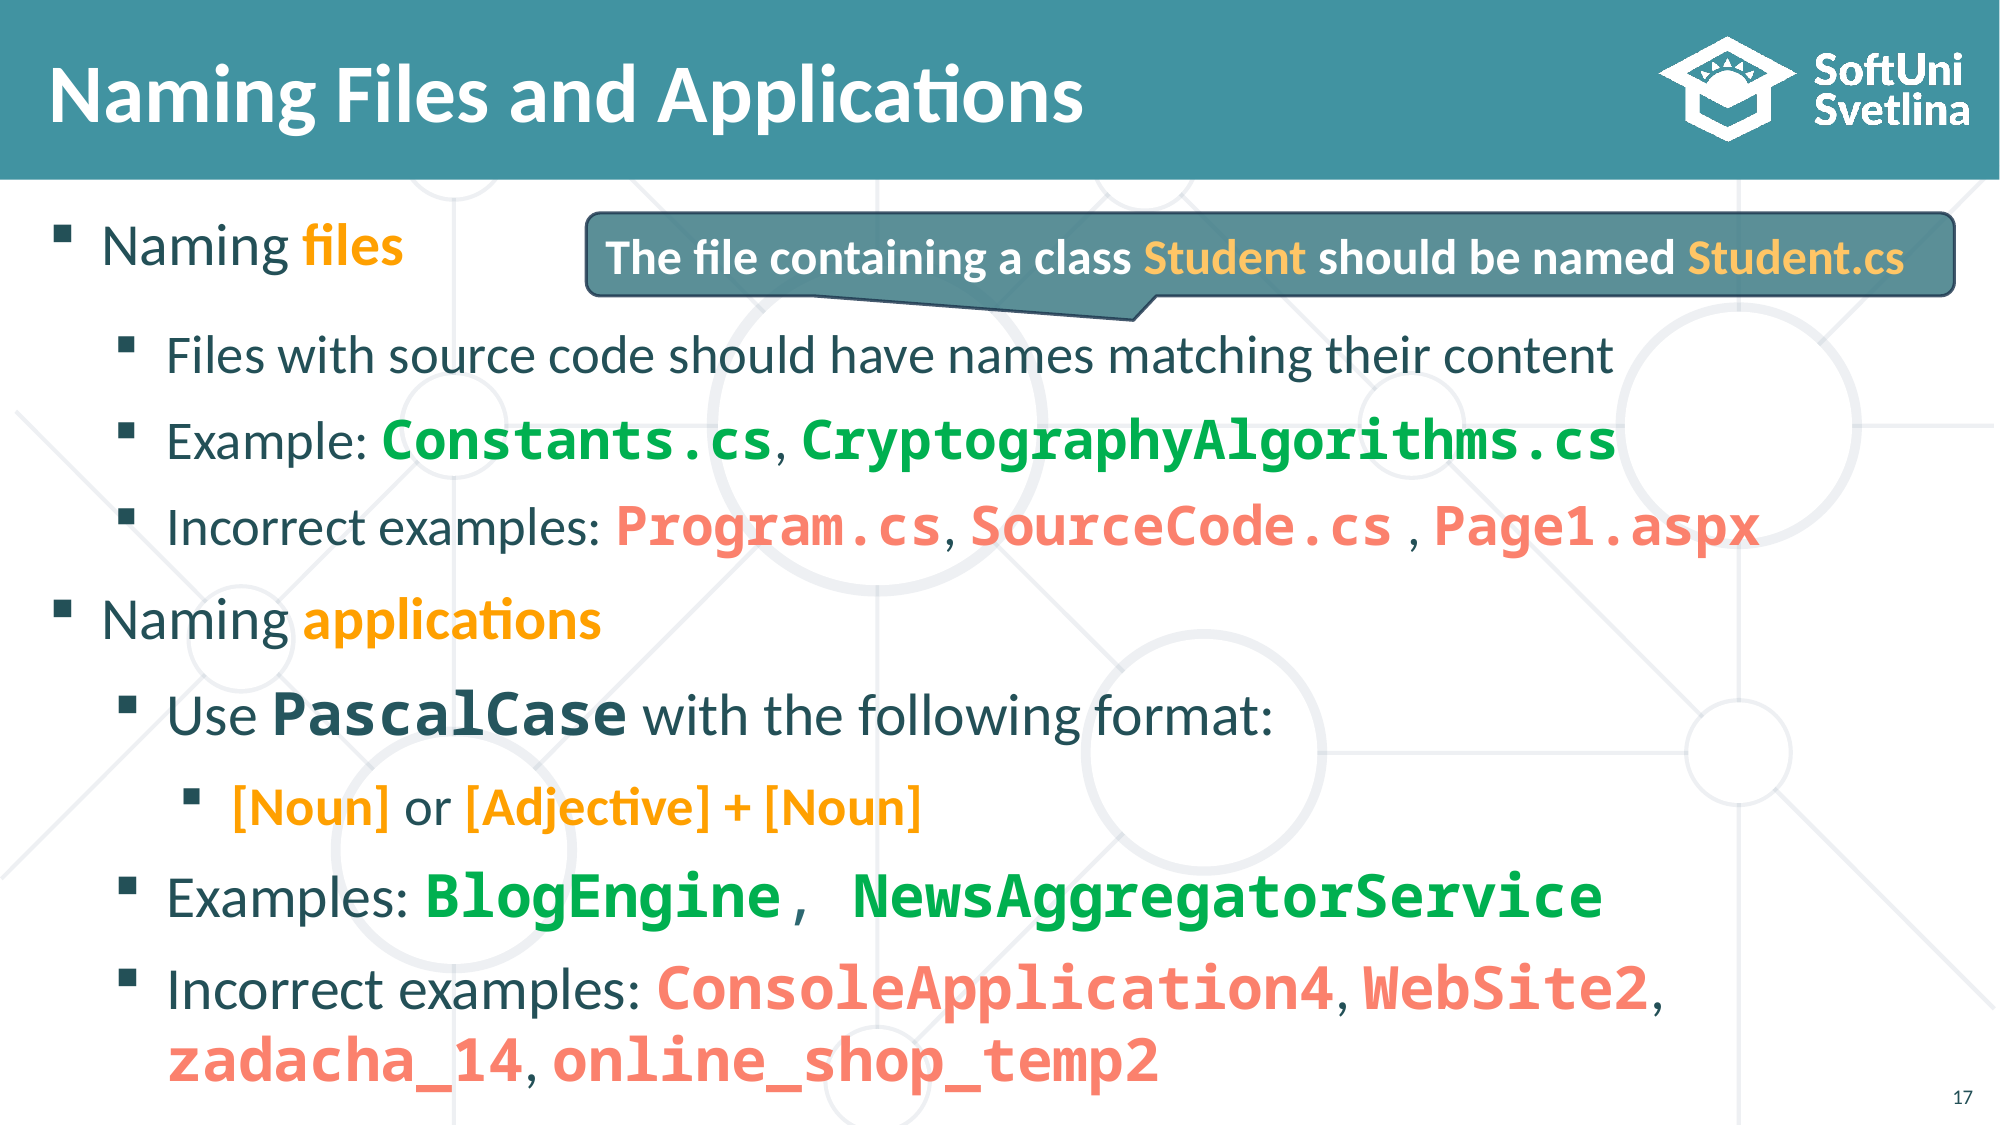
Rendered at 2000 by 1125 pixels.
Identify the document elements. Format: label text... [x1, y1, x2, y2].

slide_number 17 [1927, 1067, 1989, 1117]
title Naming Files and Applications [31, 16, 1638, 162]
picture [1653, 32, 1971, 146]
text_box The file containing a class Student should be named Student.cs [586, 212, 1955, 321]
list Naming files Files with source code should have names matching their content Example: Constants.cs, CryptographyAlgorithms.cs Incorrect examples: Program.cs, SourceCode.cs , Page1.aspx Naming applications Use PascalCase with the following format: [Noun] or [Adjective] + [Noun] Examples: BlogEngine, NewsAggregatorService Incorrect examples: ConsoleApplication4, WebSite2, zadacha_14, online_shop_temp2 [31, 196, 1970, 1109]
